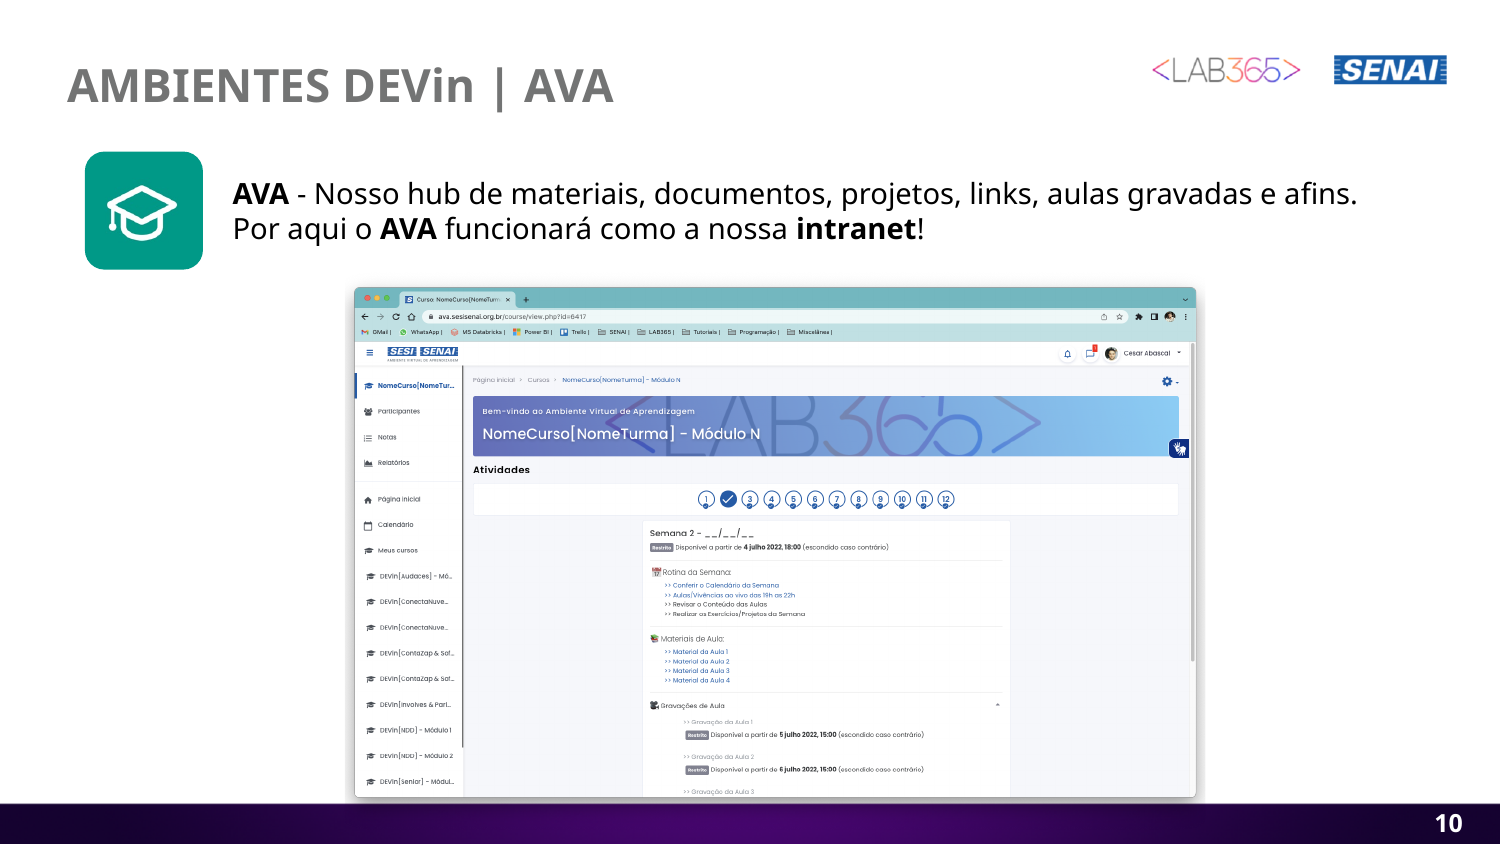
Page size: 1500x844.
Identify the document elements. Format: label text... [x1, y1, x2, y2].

picture [0, 0, 1500, 844]
title AMBIENTES DEVin | AVA [52, 49, 1448, 120]
text_box AVA - Nosso hub de materiais, documentos, projetos, links, aulas gravadas e afins. Por aqui o AVA funcionará como a nossa intranet! [217, 160, 1398, 260]
slide_number ‹#› [1403, 804, 1494, 844]
